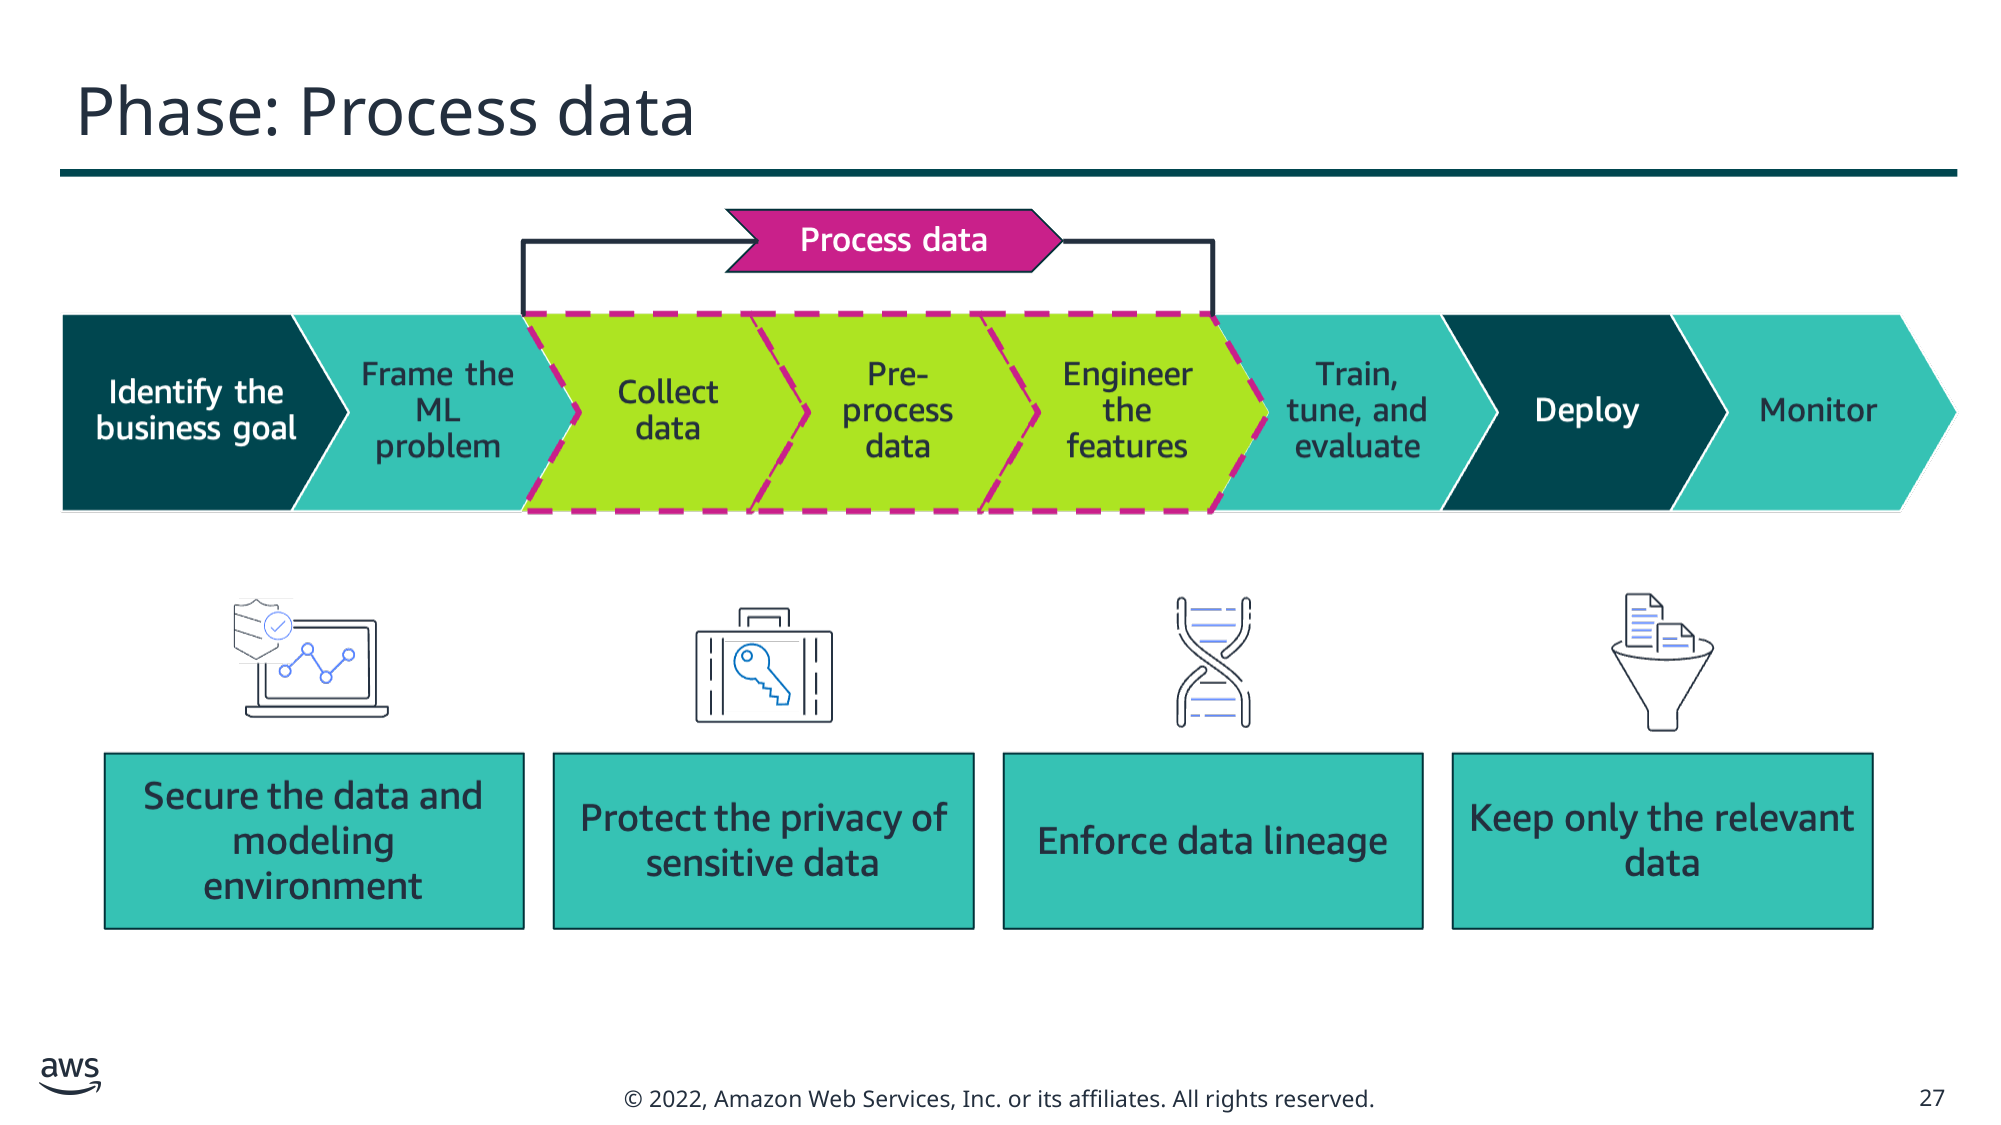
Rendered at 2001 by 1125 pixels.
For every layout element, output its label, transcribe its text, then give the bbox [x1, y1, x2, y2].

slide_number 27 [1881, 1077, 1961, 1121]
picture [60, 207, 1959, 934]
title Phase: Process data [60, 49, 1958, 170]
picture [39, 1058, 101, 1095]
